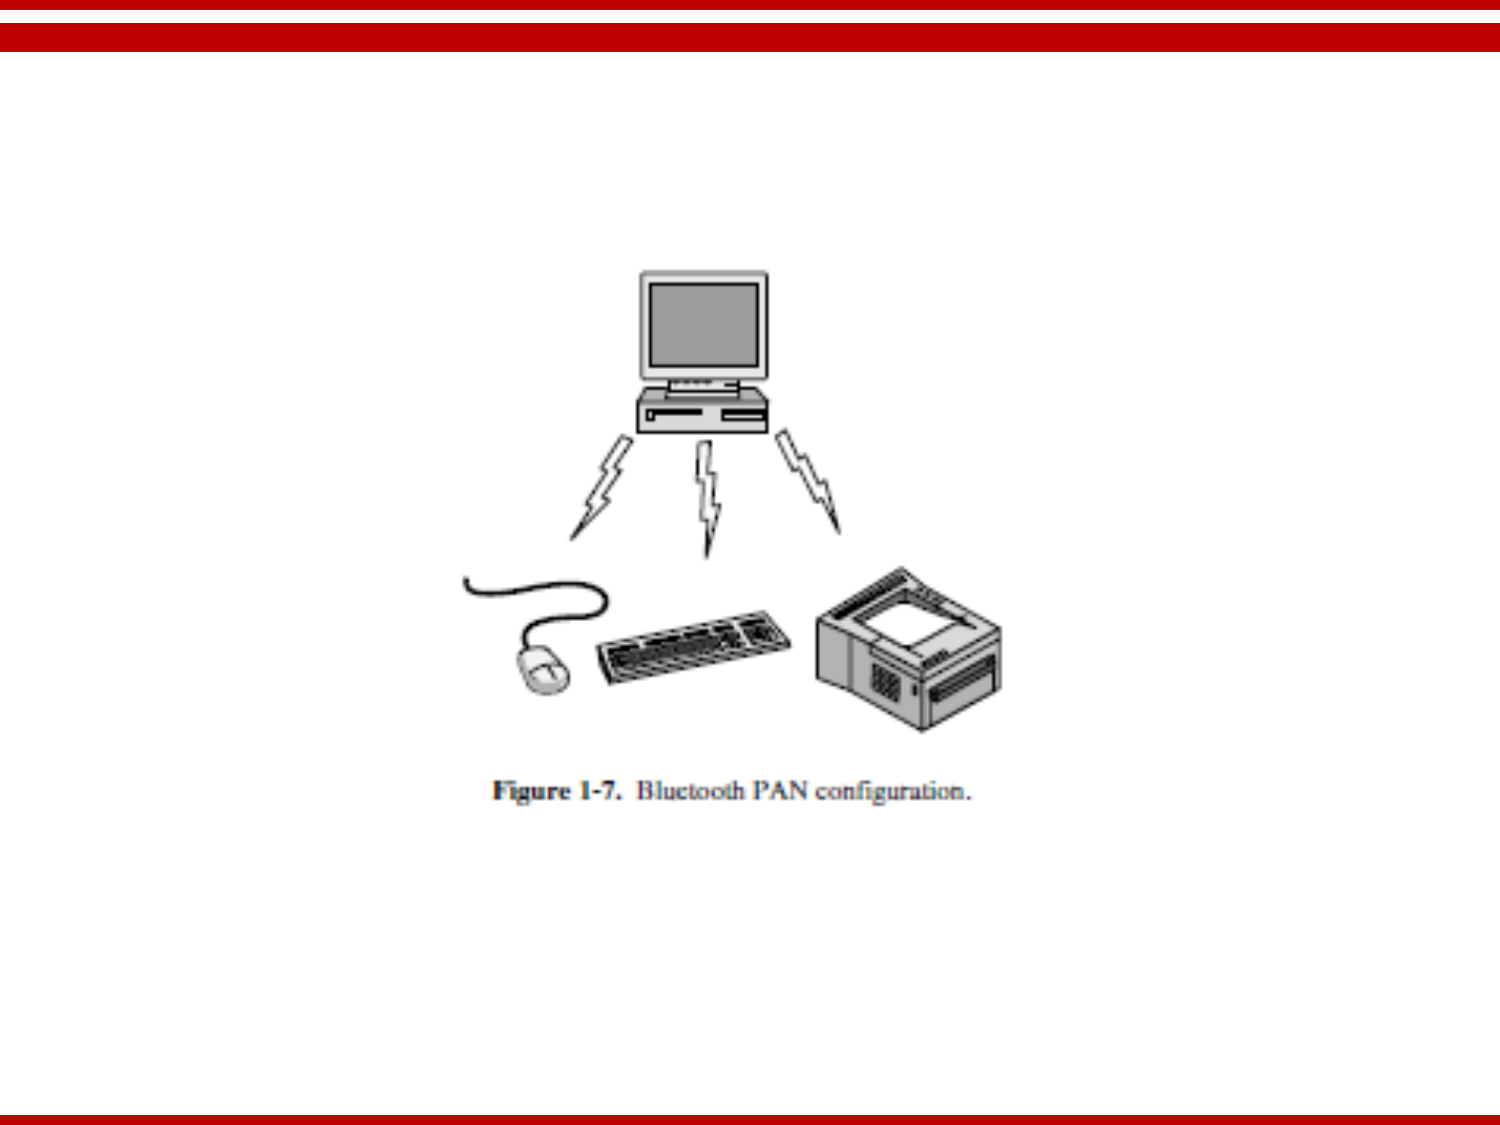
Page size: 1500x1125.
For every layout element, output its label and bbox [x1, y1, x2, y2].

list [297, 249, 1113, 829]
